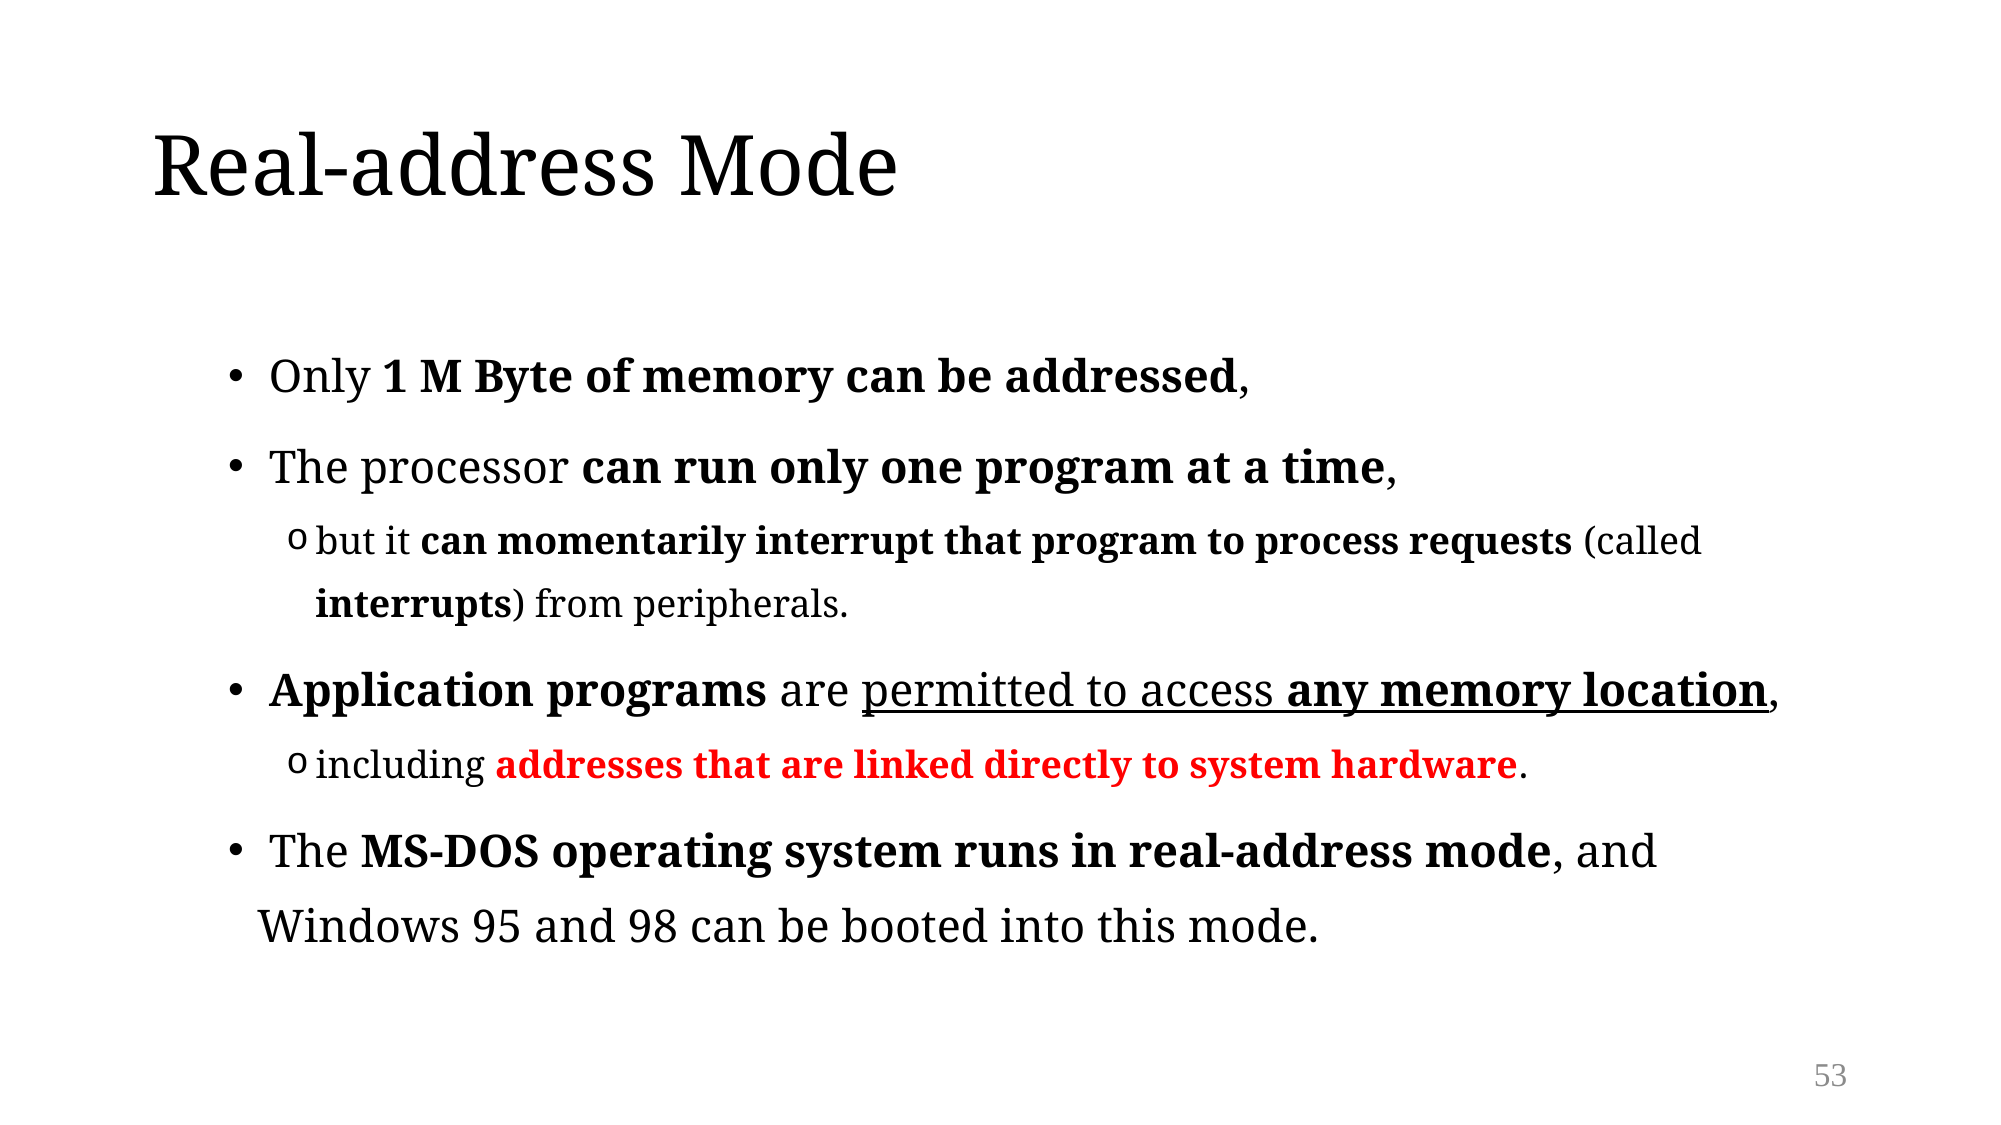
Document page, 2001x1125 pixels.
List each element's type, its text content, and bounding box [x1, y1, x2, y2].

slide_number 53 [1412, 1042, 1863, 1103]
list Only 1 M Byte of memory can be addressed, The processor can run only one program at a time, but it can momentarily interrupt that program to process requests (called interrupts) from peripherals. Application programs are permitted to access any memory location, including addresses that are linked directly to system hardware. The MS-DOS operating system runs in real-address mode, and Windows 95 and 98 can be booted into this mode. [213, 318, 1848, 969]
title Real-address Mode [137, 59, 1863, 278]
